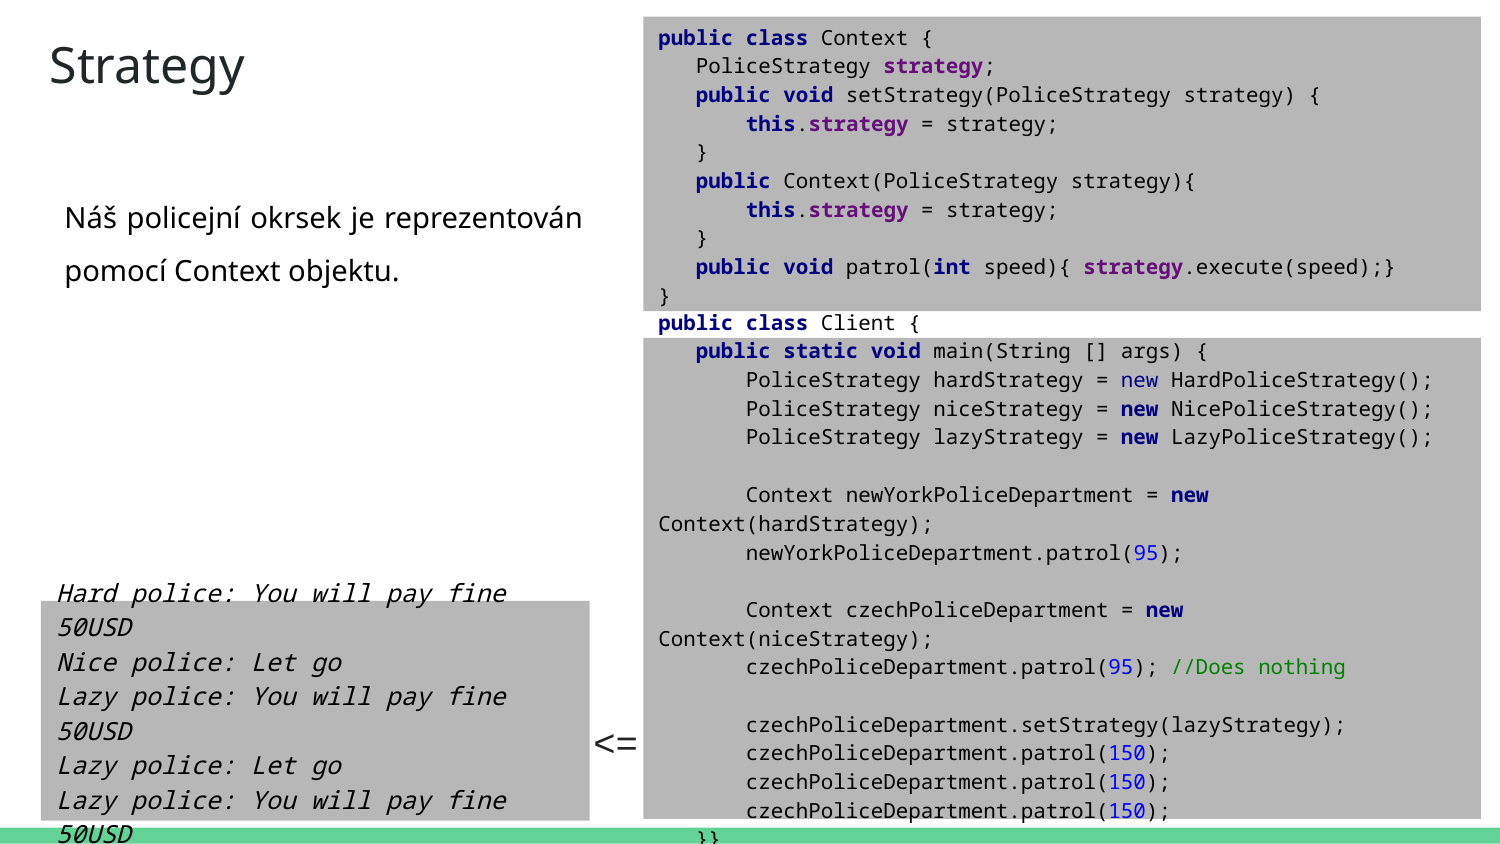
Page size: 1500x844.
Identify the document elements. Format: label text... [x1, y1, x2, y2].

text_box public class Client { public static void main(String [] args) { PoliceStrategy hardStrategy = new HardPoliceStrategy(); PoliceStrategy niceStrategy = new NicePoliceStrategy(); PoliceStrategy lazyStrategy = new LazyPoliceStrategy(); Context newYorkPoliceDepartment = new Context(hardStrategy); newYorkPoliceDepartment.patrol(95); Context czechPoliceDepartment = new Context(niceStrategy); czechPoliceDepartment.patrol(95); //Does nothing czechPoliceDepartment.setStrategy(lazyStrategy); czechPoliceDepartment.patrol(150); czechPoliceDepartment.patrol(150); czechPoliceDepartment.patrol(150); }} [643, 337, 1481, 819]
text_box public class Context { PoliceStrategy strategy; public void setStrategy(PoliceStrategy strategy) { this.strategy = strategy; } public Context(PoliceStrategy strategy){ this.strategy = strategy; } public void patrol(int speed){ strategy.execute(speed);} } [643, 16, 1481, 312]
title Strategy [34, 18, 1433, 113]
text_box Hard police: You will pay fine 50USD Nice police: Let go Lazy police: You will pay fine 50USD Lazy police: Let go Lazy police: You will pay fine 50USD [40, 600, 590, 821]
text_box <= [578, 710, 716, 766]
text_box Náš policejní okrsek je reprezentován pomocí Context objektu. [49, 145, 599, 324]
